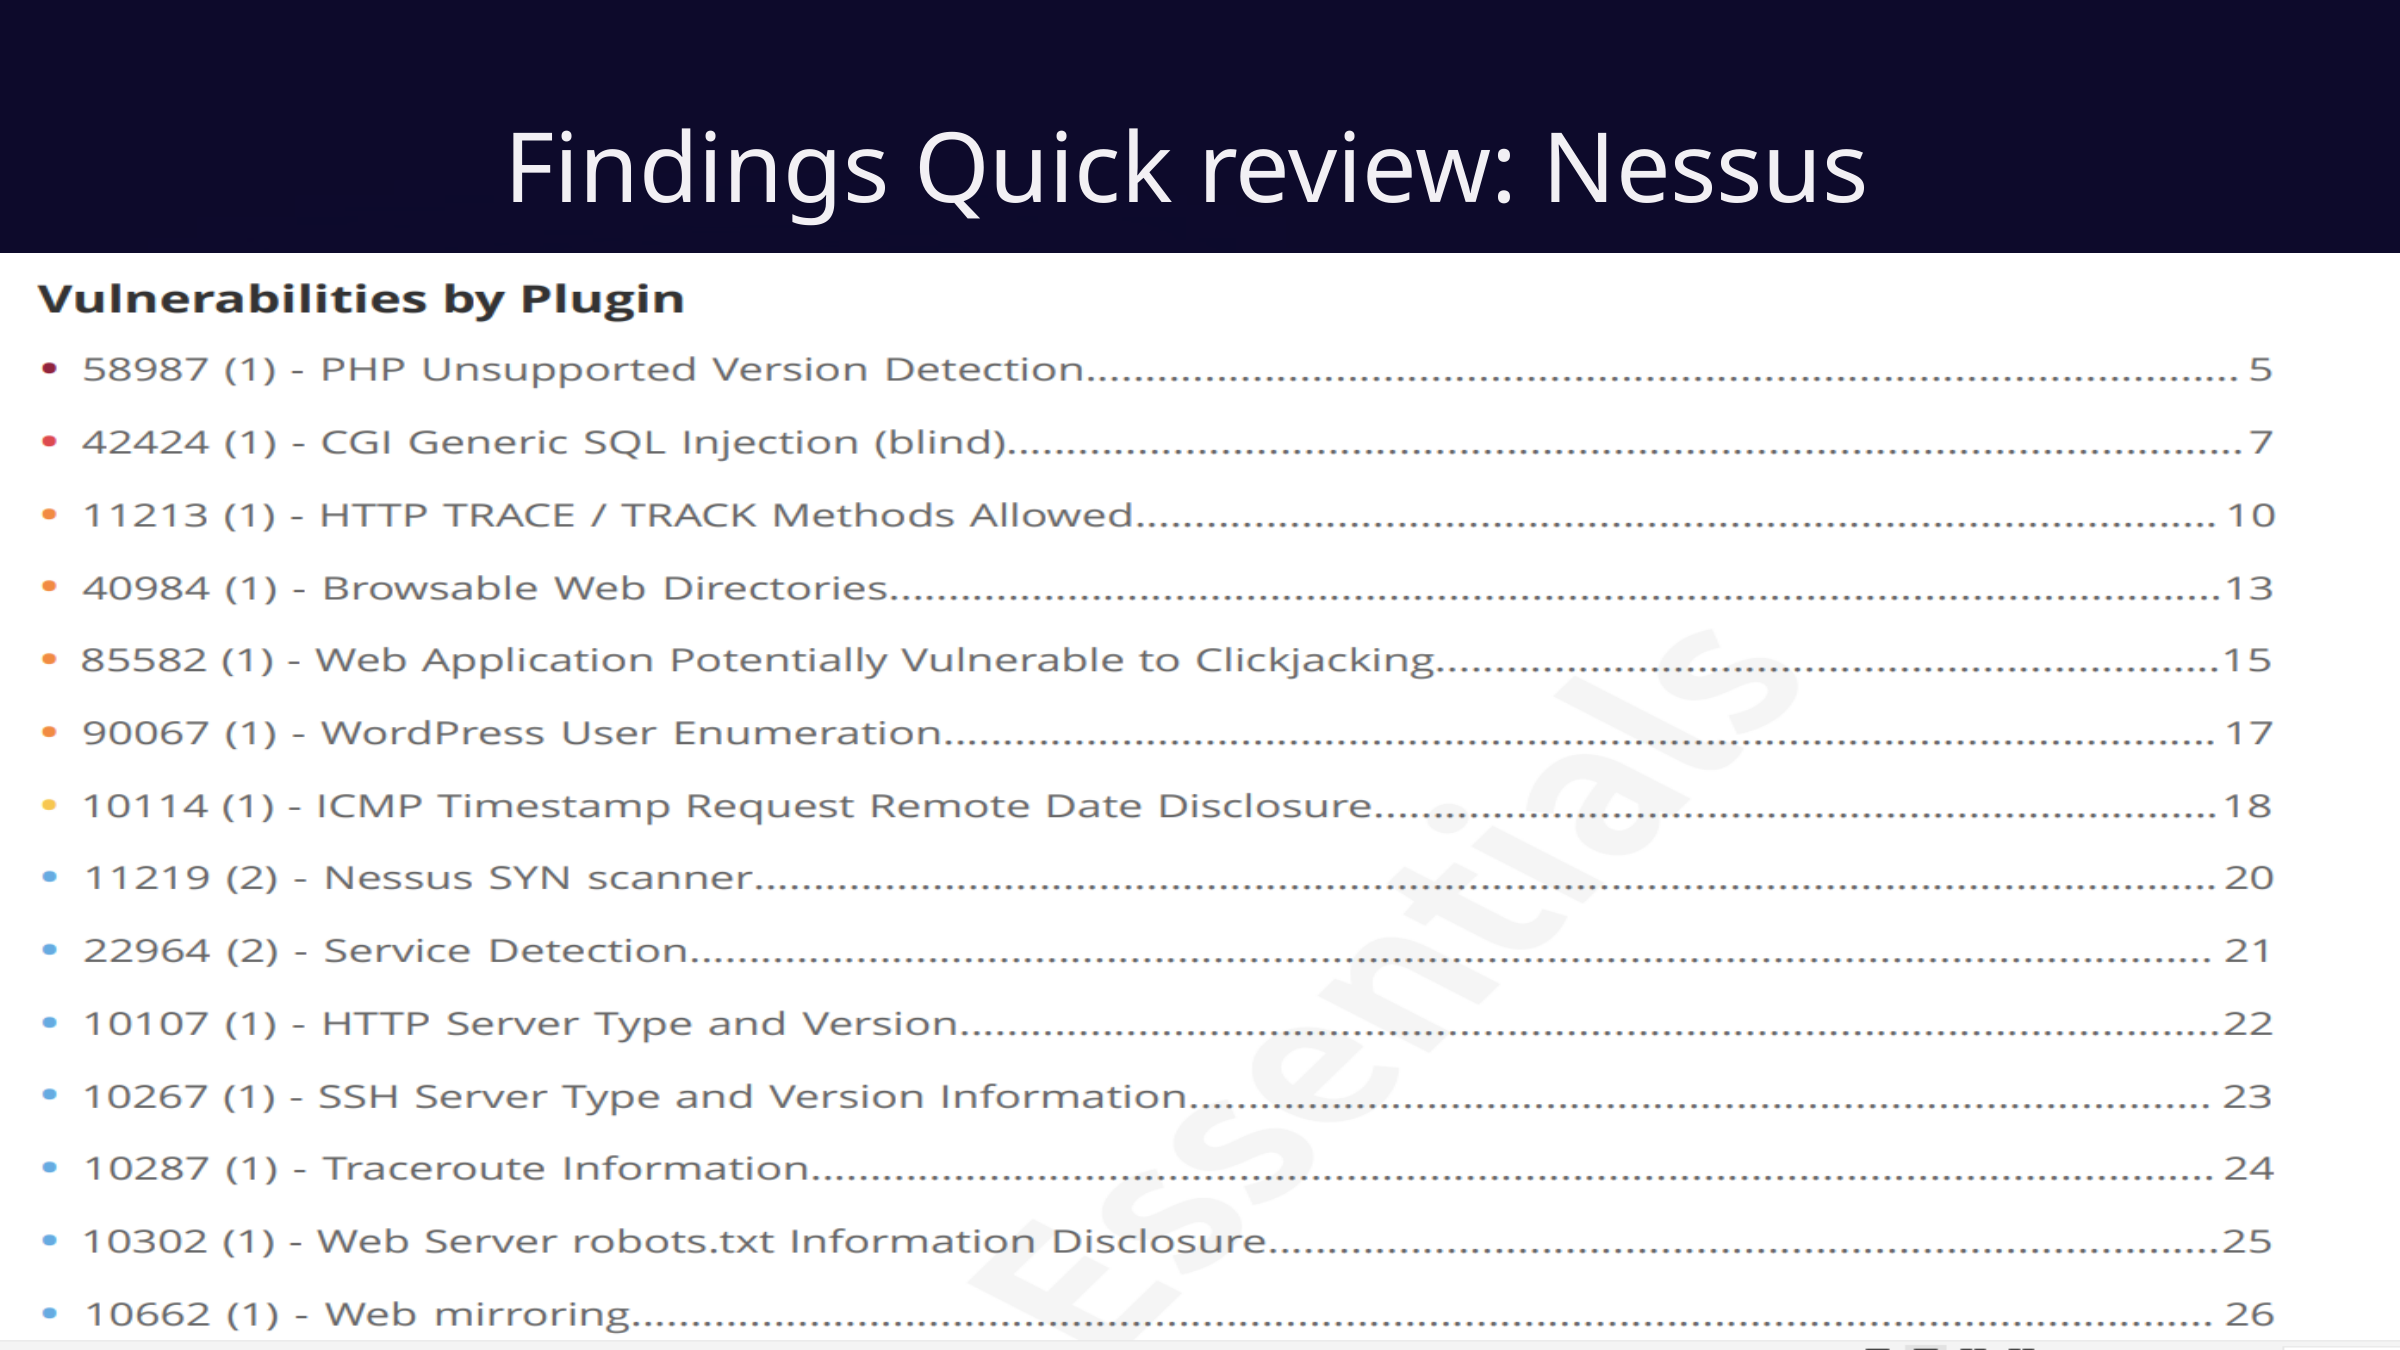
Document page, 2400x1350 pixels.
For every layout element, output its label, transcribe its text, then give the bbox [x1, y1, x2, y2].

picture [0, 253, 2400, 1350]
text_box Findings Quick review: Nessus [332, 101, 2068, 253]
